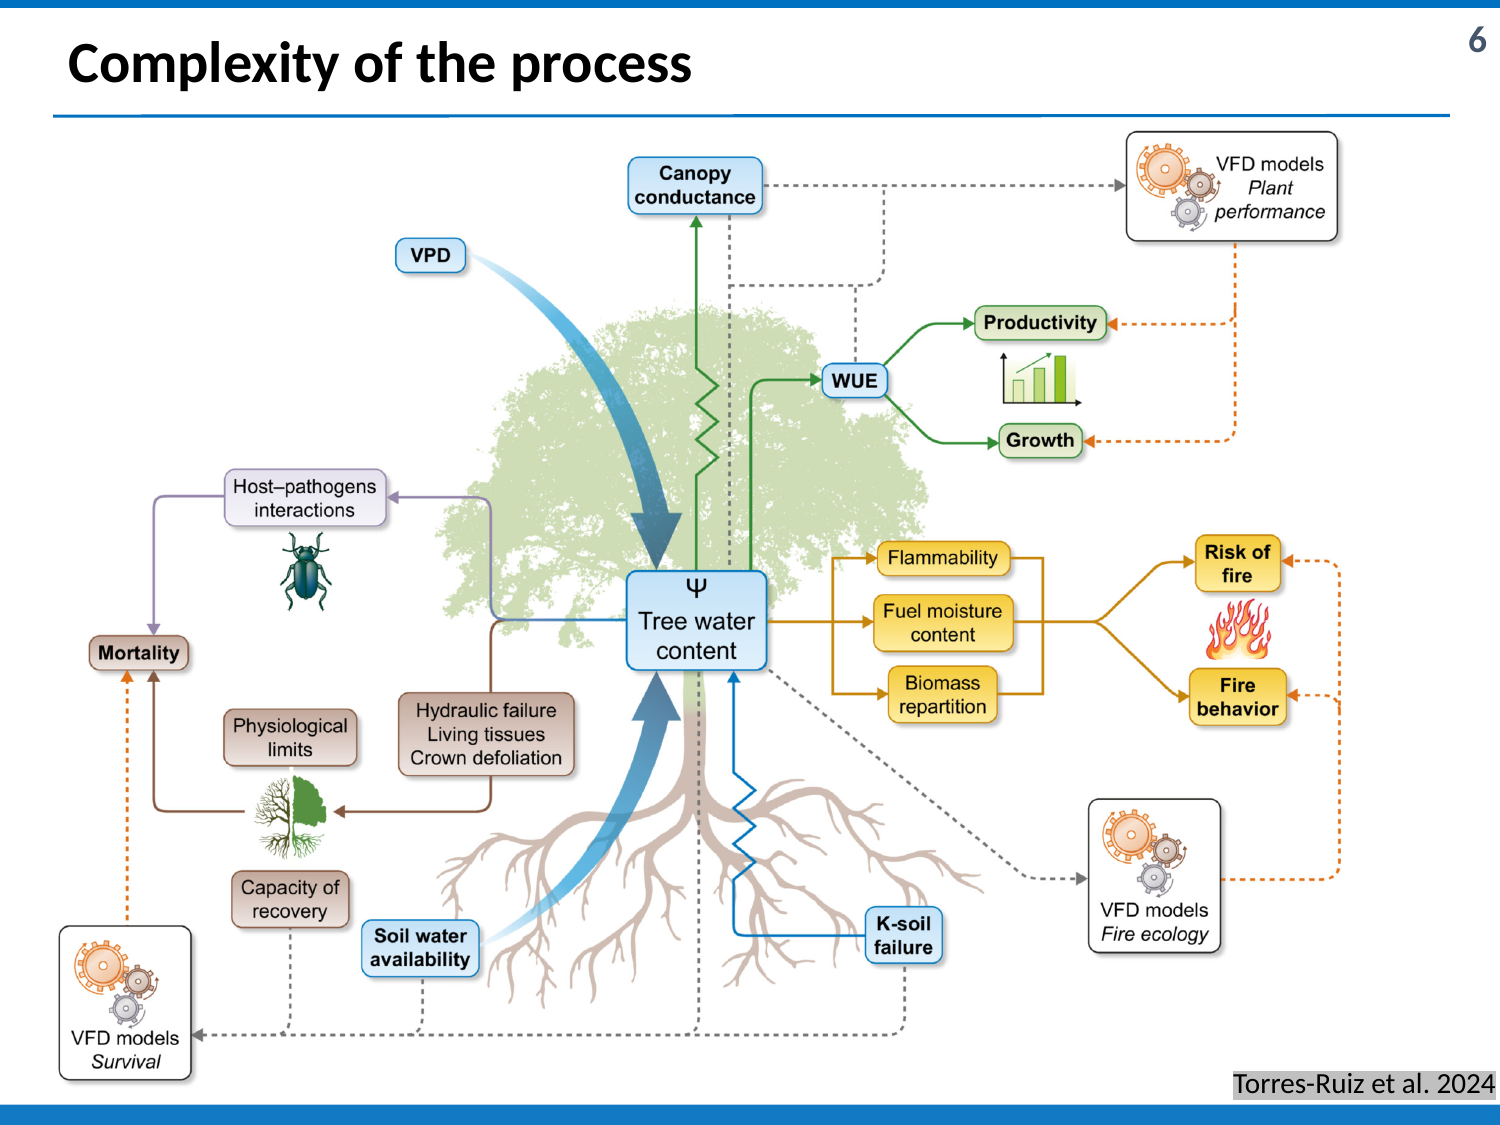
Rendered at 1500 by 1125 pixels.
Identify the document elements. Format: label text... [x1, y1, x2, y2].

picture [53, 123, 1351, 1095]
slide_number 6 [1164, 7, 1500, 68]
text_box Torres-Ruiz et al. 2024 [1218, 1056, 1500, 1107]
title Complexity of the process [53, 11, 1090, 115]
